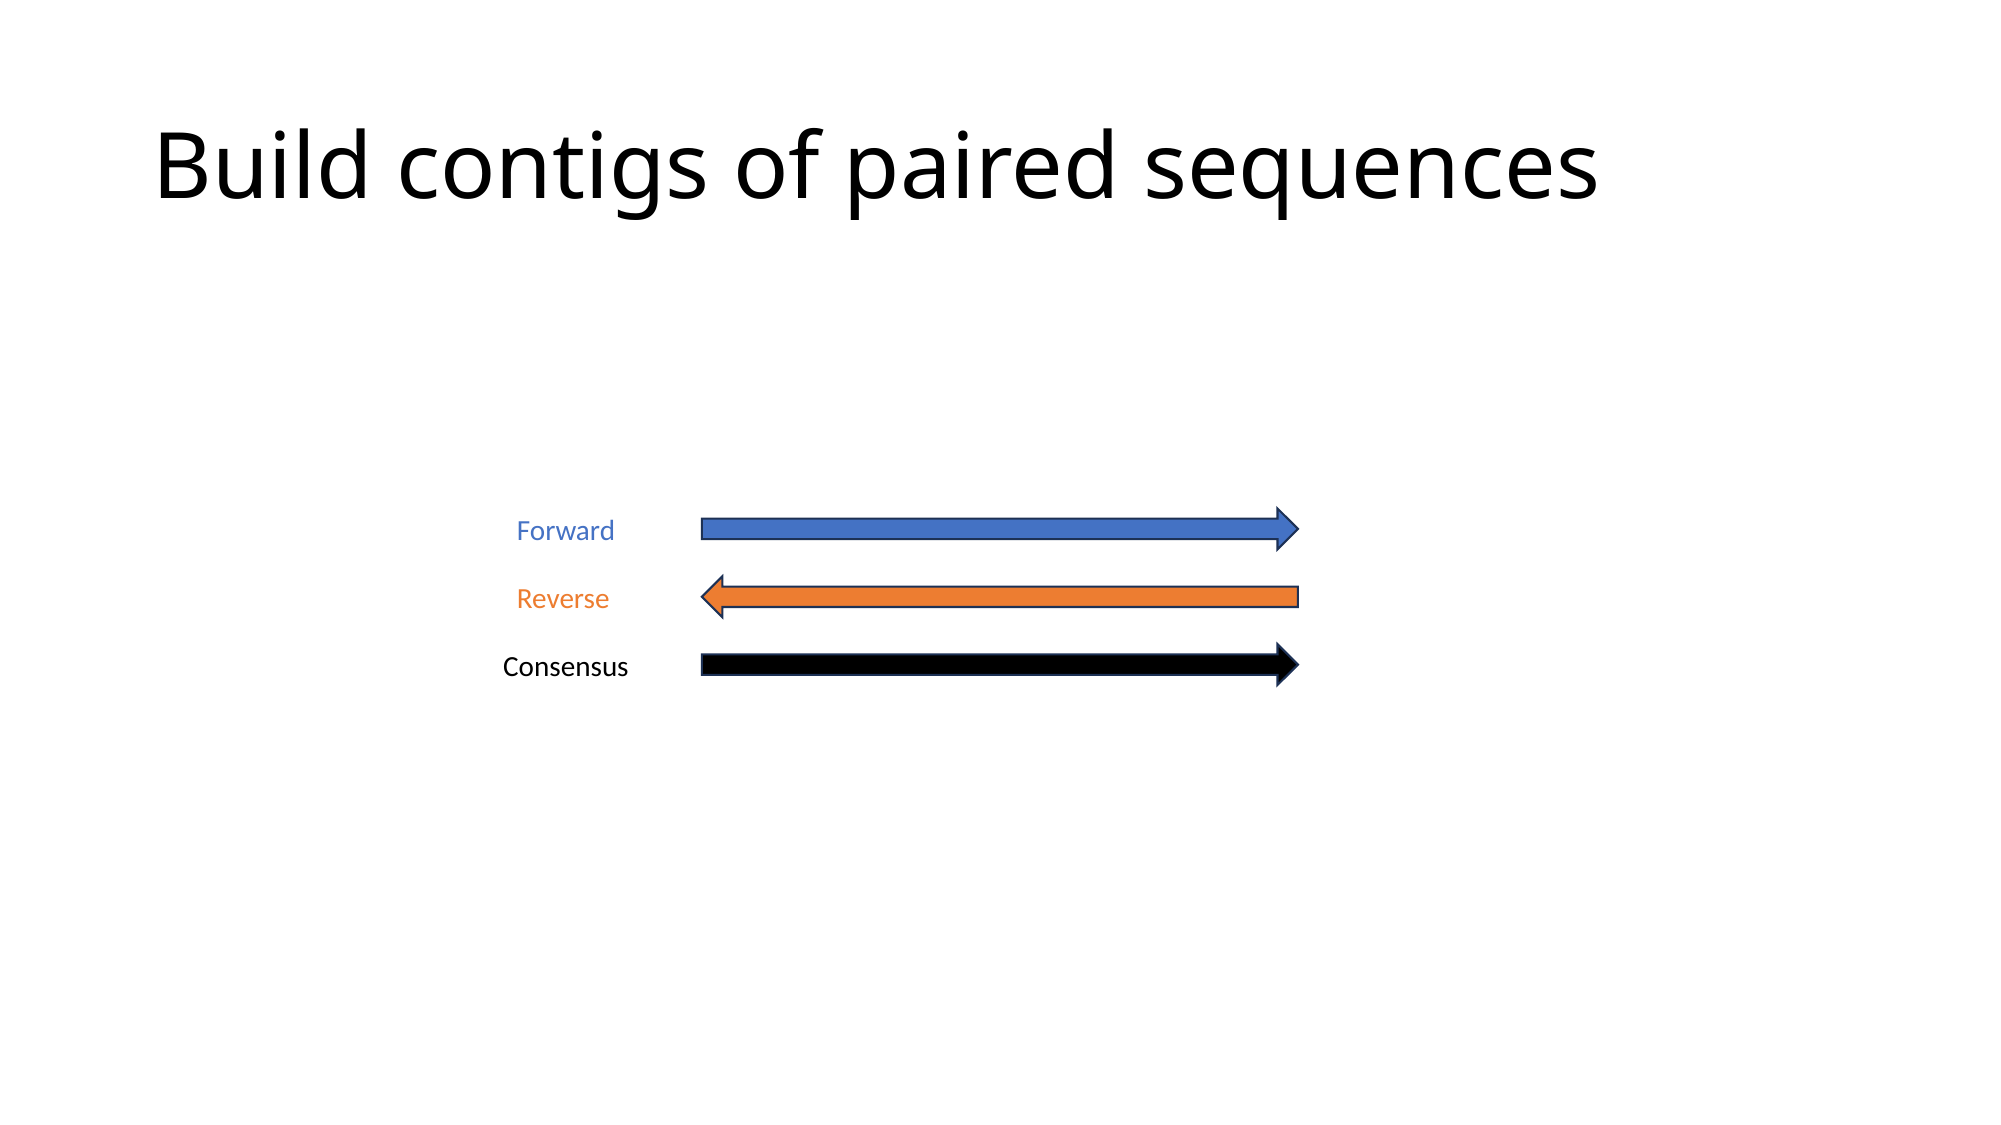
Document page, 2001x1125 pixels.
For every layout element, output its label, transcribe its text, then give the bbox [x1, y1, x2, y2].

text_box Consensus [488, 640, 644, 690]
text_box Forward [501, 503, 630, 554]
text_box Reverse [502, 571, 625, 622]
text_box [700, 505, 1300, 552]
text_box [700, 641, 1300, 688]
text_box [700, 573, 1299, 620]
title Build contigs of paired sequences [137, 59, 1863, 278]
